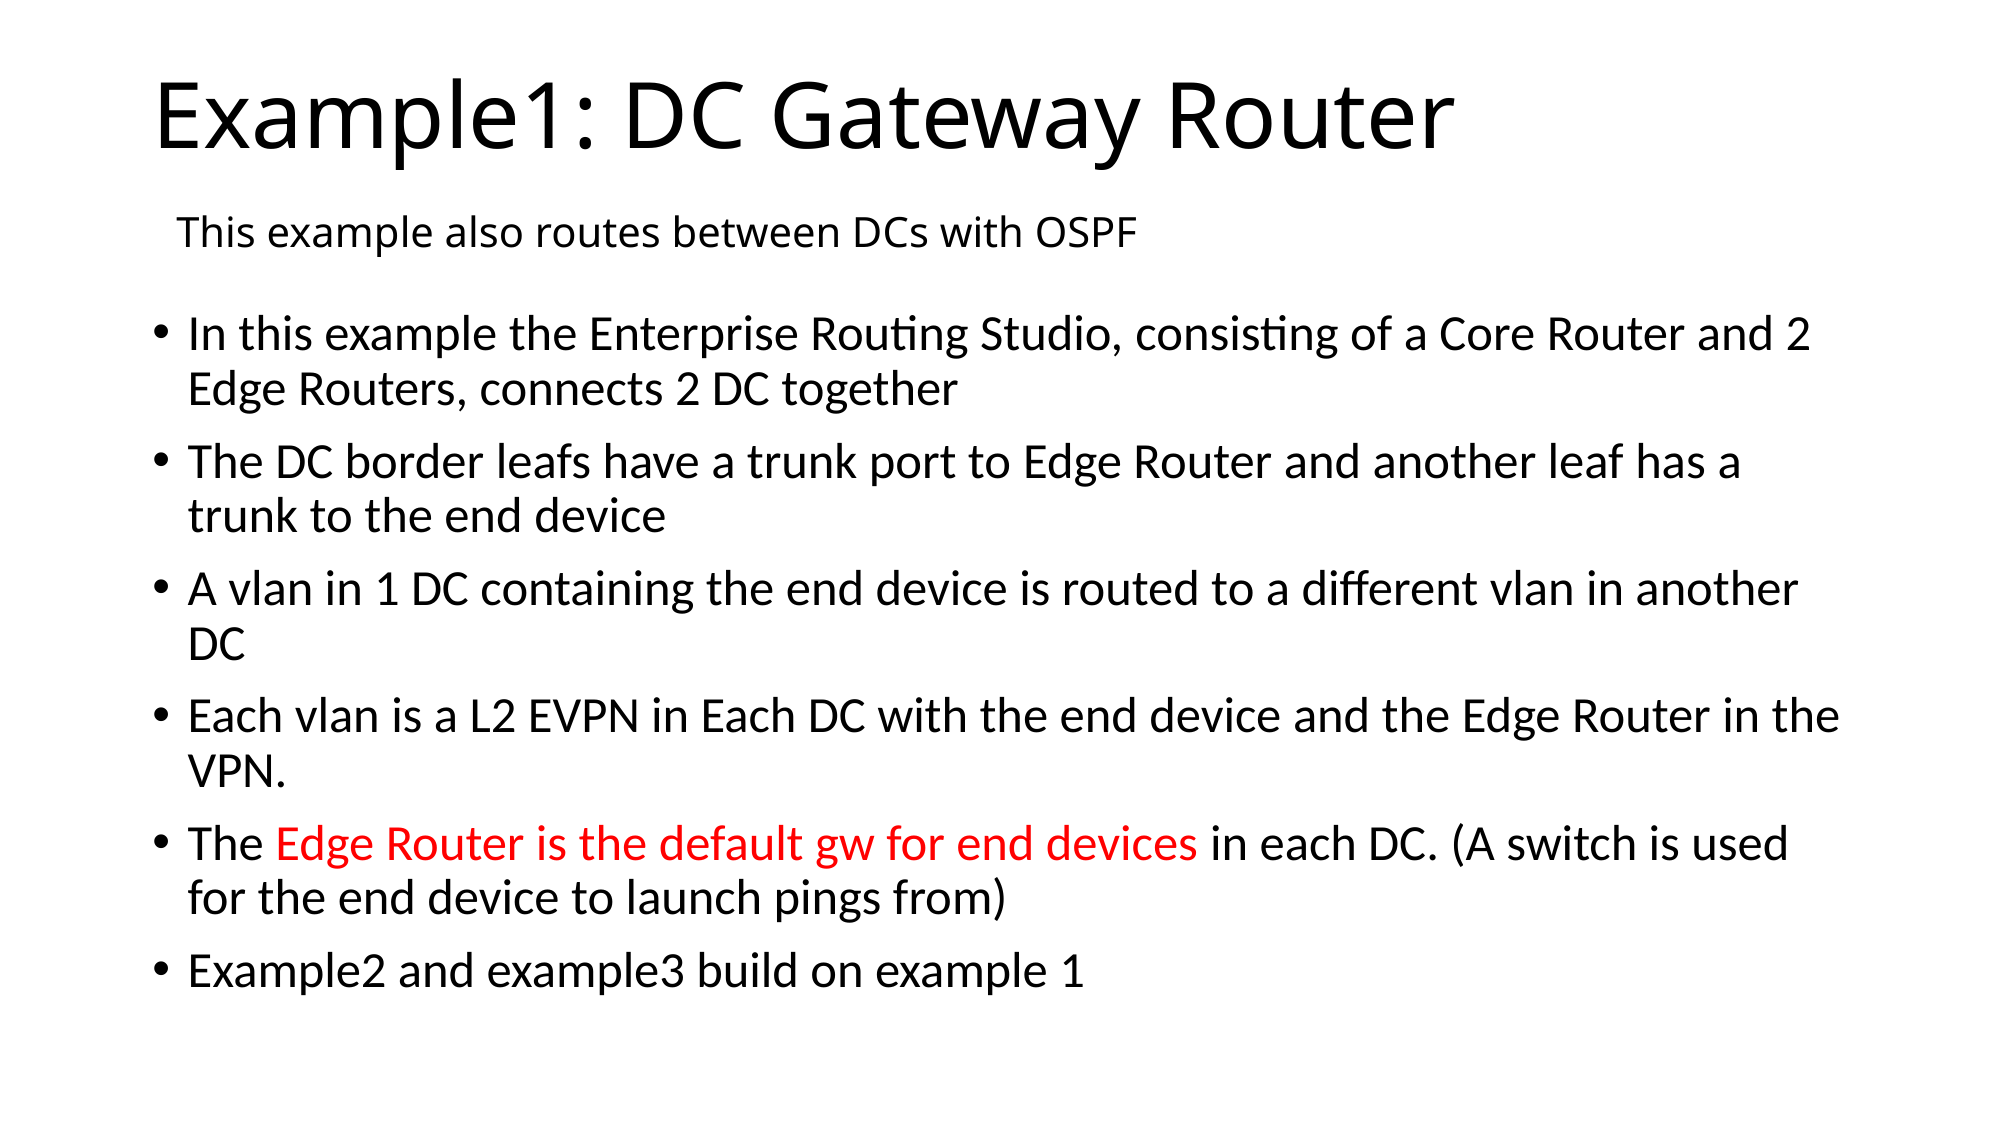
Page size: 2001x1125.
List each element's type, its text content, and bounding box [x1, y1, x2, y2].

list In this example the Enterprise Routing Studio, consisting of a Core Router and 2 Edge Routers, connects 2 DC together The DC border leafs have a trunk port to Edge Router and another leaf has a trunk to the end device A vlan in 1 DC containing the end device is routed to a different vlan in another DC Each vlan is a L2 EVPN in Each DC with the end device and the Edge Router in the VPN. The Edge Router is the default gw for end devices in each DC. (A switch is used for the end device to launch pings from) Example2 and example3 build on example 1 [137, 299, 1863, 1014]
title Example1: DC Gateway Router This example also routes between DCs with OSPF [137, 59, 1863, 278]
